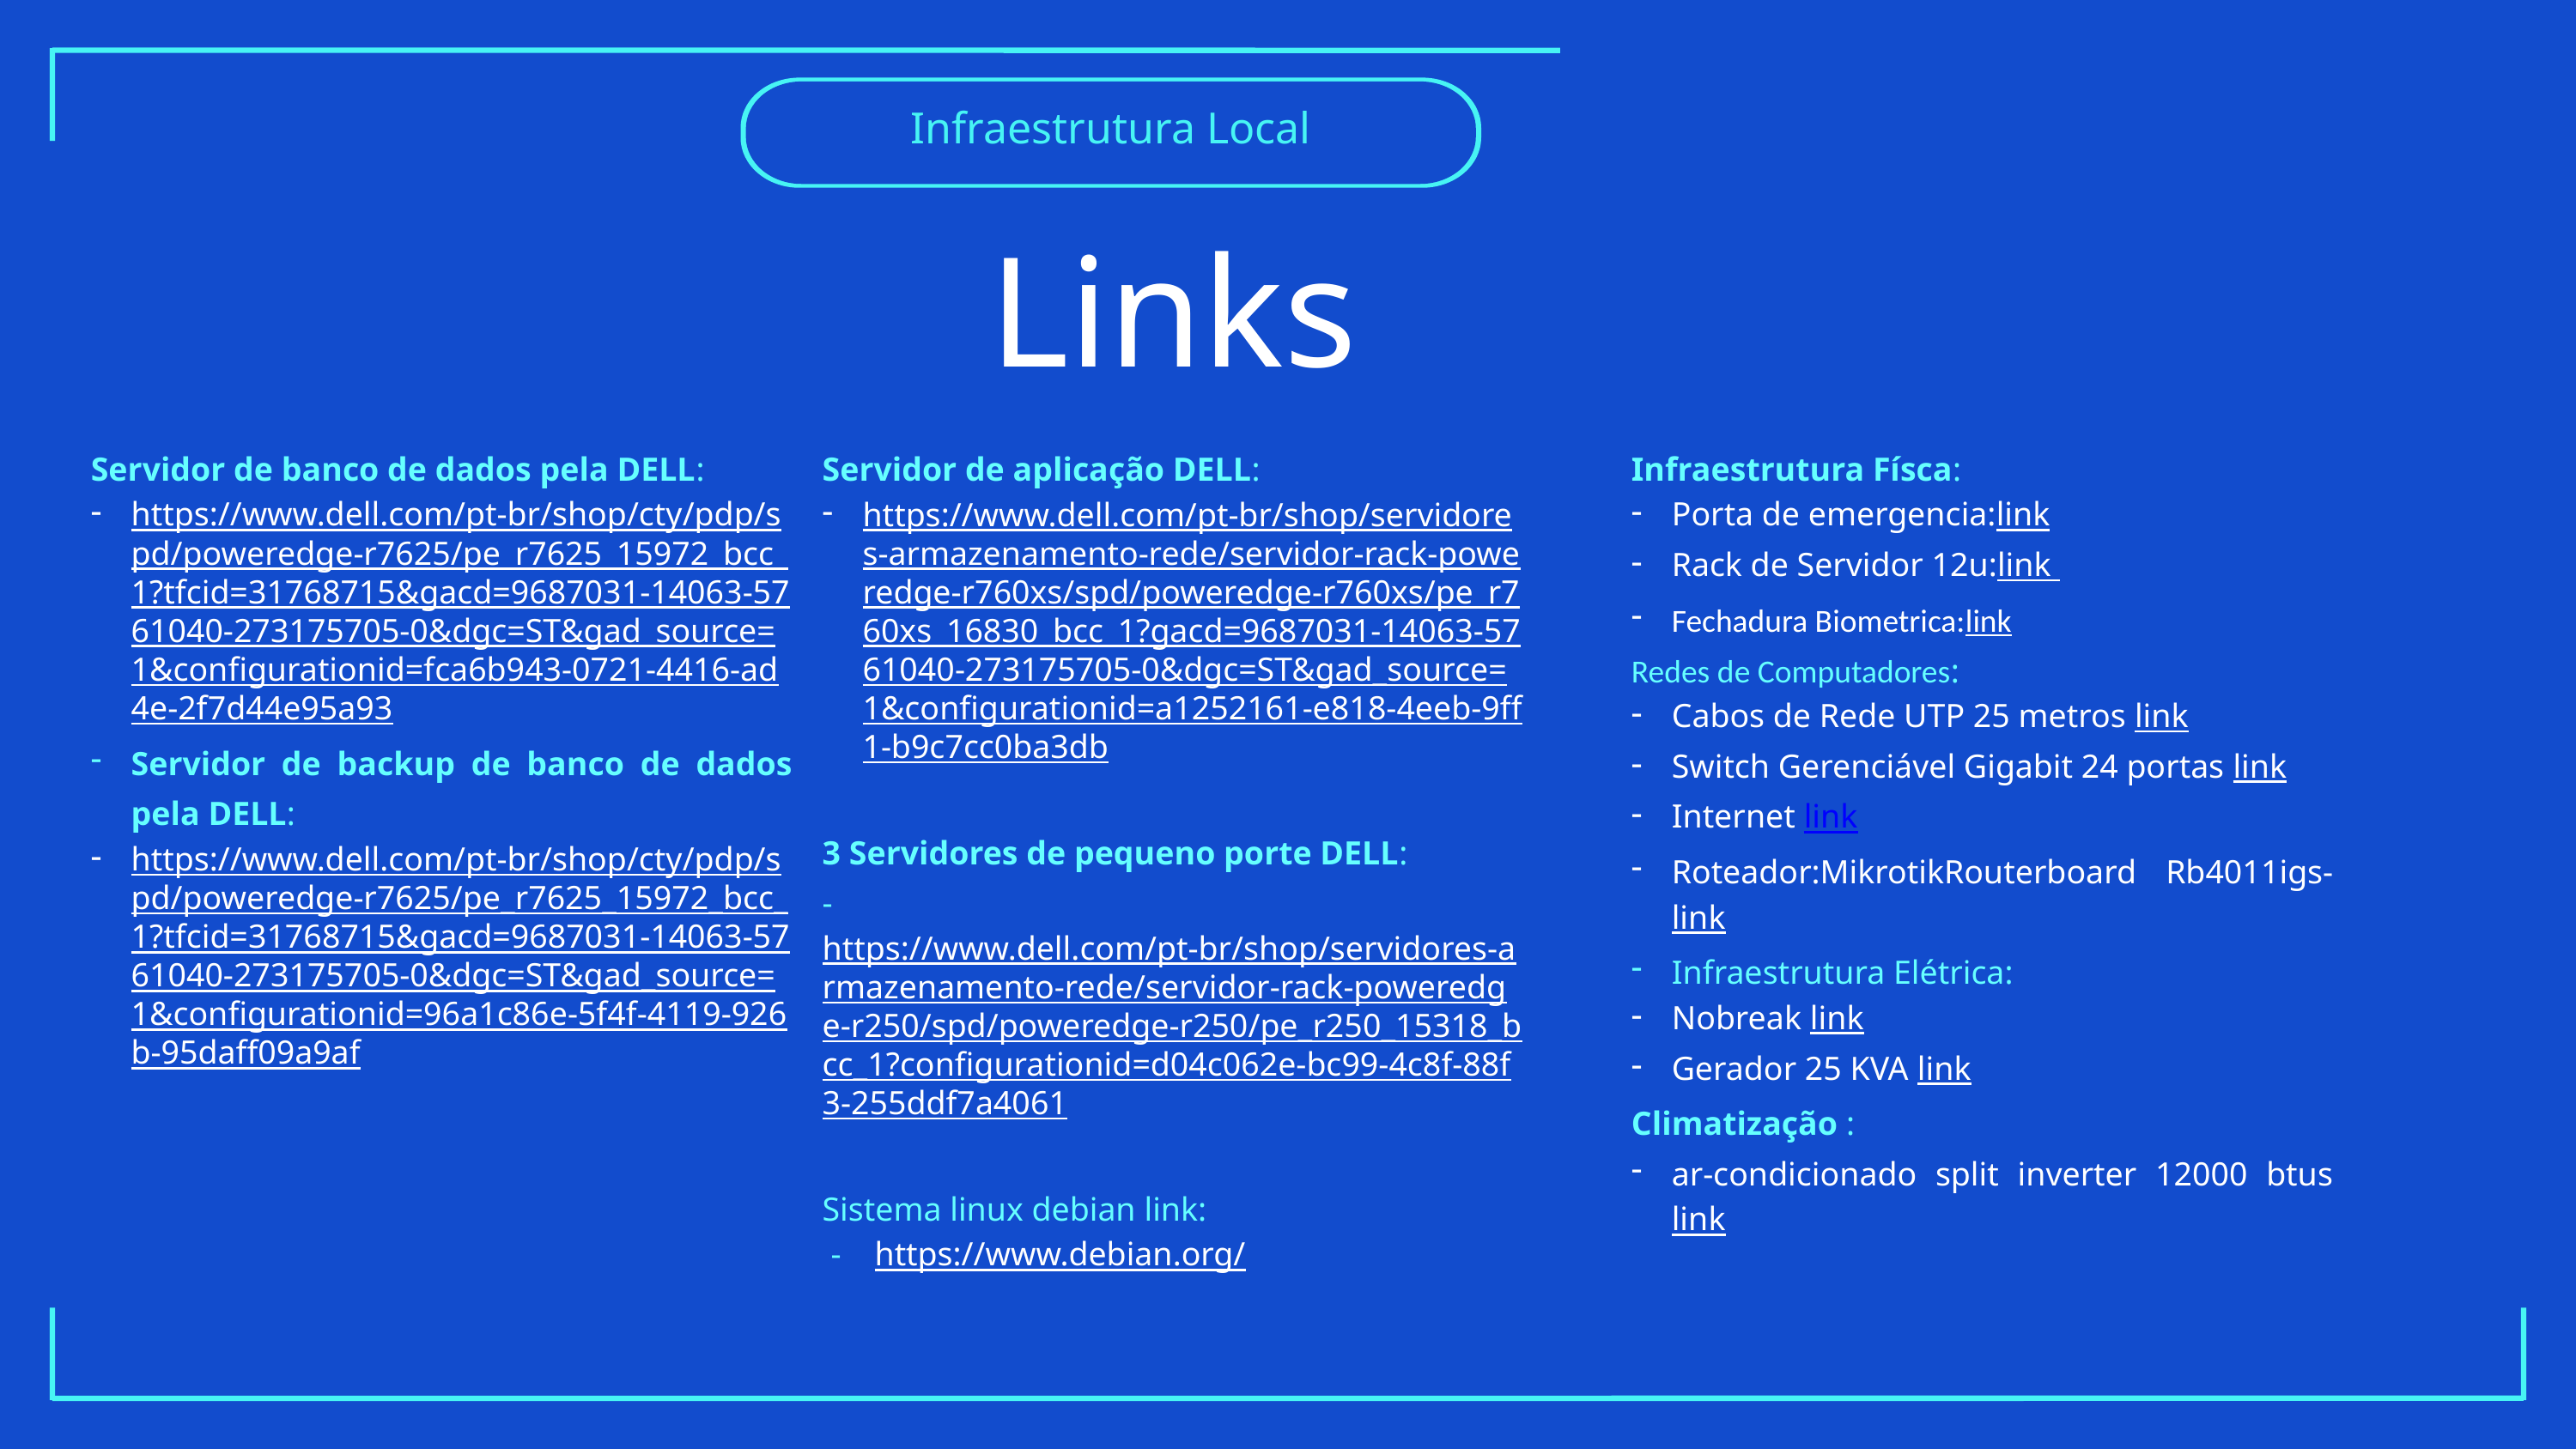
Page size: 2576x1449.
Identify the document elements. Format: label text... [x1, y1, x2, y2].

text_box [50, 50, 1561, 143]
text_box Infraestrutura Físca: Porta de emergencia:link Rack de Servidor 12u:link Fechadura Biometrica:link Redes de Computadores: Cabos de Rede UTP 25 metros link Switch Gerenciável Gigabit 24 portas link Internet link Roteador:MikrotikRouterboard Rb4011igs- link Infraestrutura Elétrica: Nobreak link Gerador 25 KVA link Climatização : ar-condicionado split inverter 12000 btus link [1631, 437, 2334, 1243]
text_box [740, 77, 1482, 188]
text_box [50, 1305, 2526, 1399]
text_box Servidor de aplicação DELL: https://www.dell.com/pt-br/shop/servidores-armazenamento-rede/servidor-rack-poweredge-r760xs/spd/poweredge-r760xs/pe_r760xs_16830_bcc_1?gacd=9687031-14063-5761040-273175705-0&dgc=ST&gad_source=1&configurationid=a1252161-e818-4eeb-9ff1-b9c7cc0ba3db 3 Servidores de pequeno porte DELL: -https://www.dell.com/pt-br/shop/servidores-armazenamento-rede/servidor-rack-poweredge-r250/spd/poweredge-r250/pe_r250_15318_bcc_1?configurationid=d04c062e-bc99-4c8f-88f3-255ddf7a4061 Sistema linux debian link: - https://www.debian.org/ [822, 437, 1525, 891]
text_box Servidor de banco de dados pela DELL: https://www.dell.com/pt-br/shop/cty/pdp/spd/poweredge-r7625/pe_r7625_15972_bcc_1?tfcid=31768715&gacd=9687031-14063-5761040-273175705-0&dgc=ST&gad_source=1&configurationid=fca6b943-0721-4416-ad4e-2f7d44e95a93 Servidor de backup de banco de dados pela DELL: https://www.dell.com/pt-br/shop/cty/pdp/spd/poweredge-r7625/pe_r7625_15972_bcc_1?tfcid=31768715&gacd=9687031-14063-5761040-273175705-0&dgc=ST&gad_source=1&configurationid=96a1c86e-5f4f-4119-926b-95daff09a9af [90, 437, 793, 740]
text_box Links [52, 215, 2294, 397]
